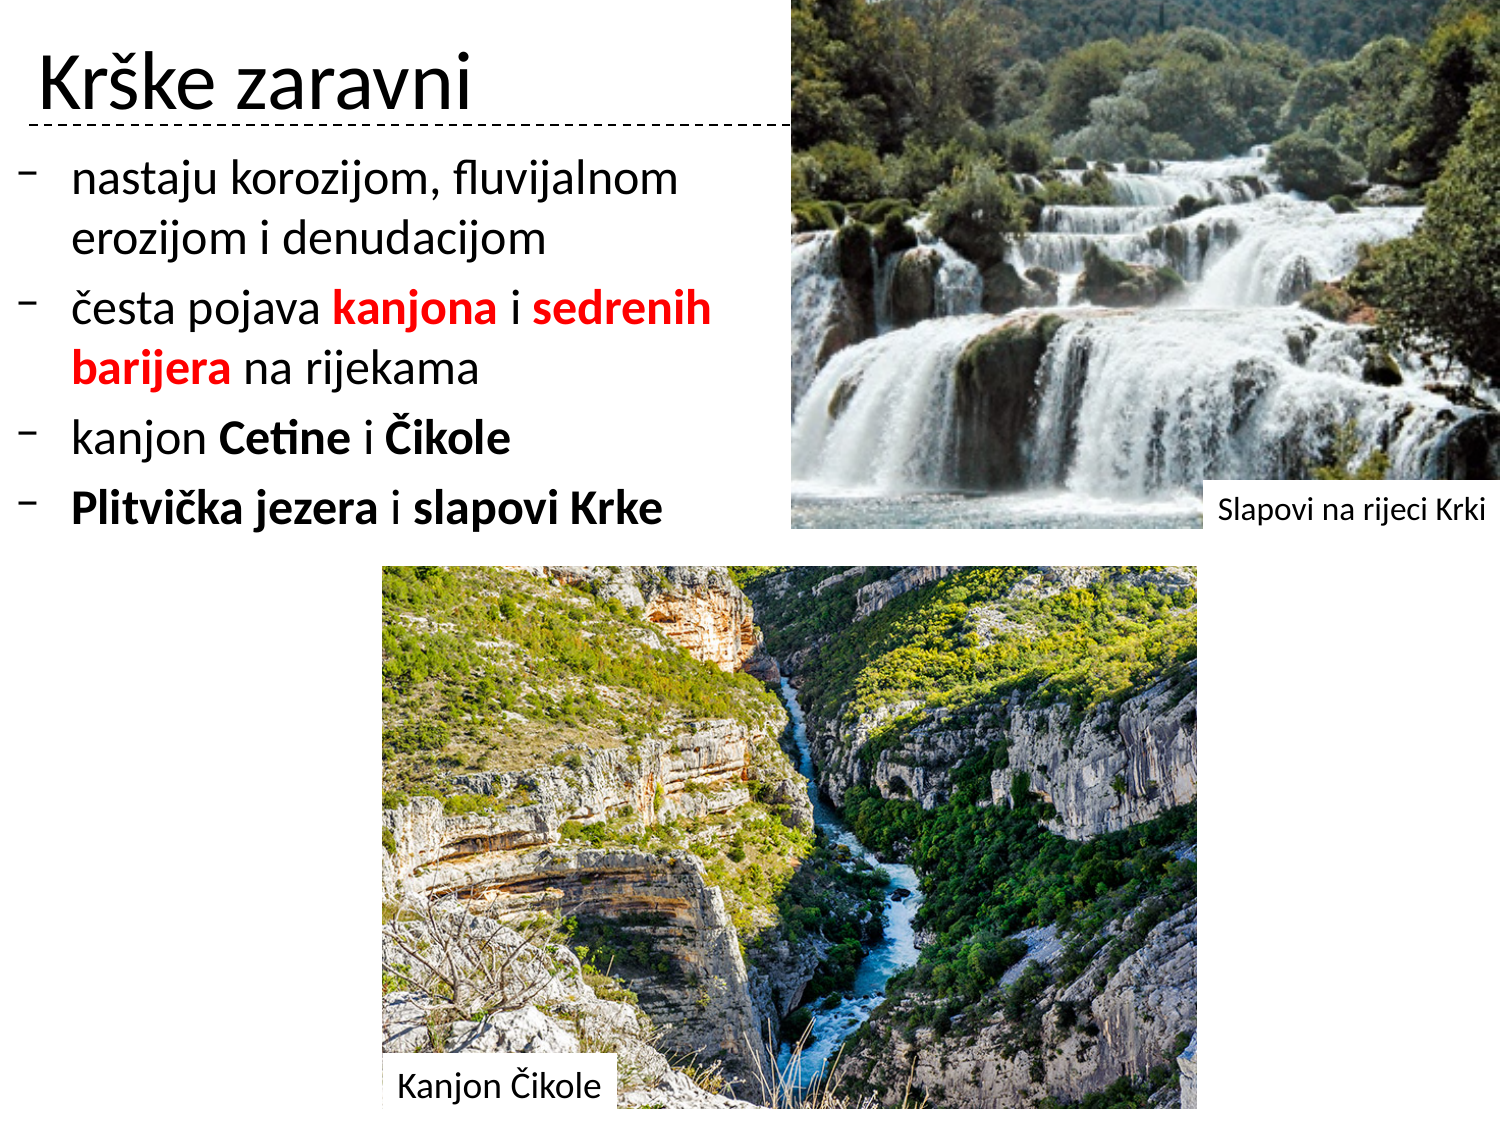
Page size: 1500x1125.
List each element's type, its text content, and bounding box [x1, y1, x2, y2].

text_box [380, 565, 1197, 1115]
title Krške zaravni [23, 23, 786, 129]
list nastaju korozijom, fluvijalnom erozijom i denudacijom česta pojava kanjona i sedrenih barijera na rijekama kanjon Cetine i Čikole Plitvička jezera i slapovi Krke [0, 137, 774, 575]
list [791, 0, 1500, 529]
